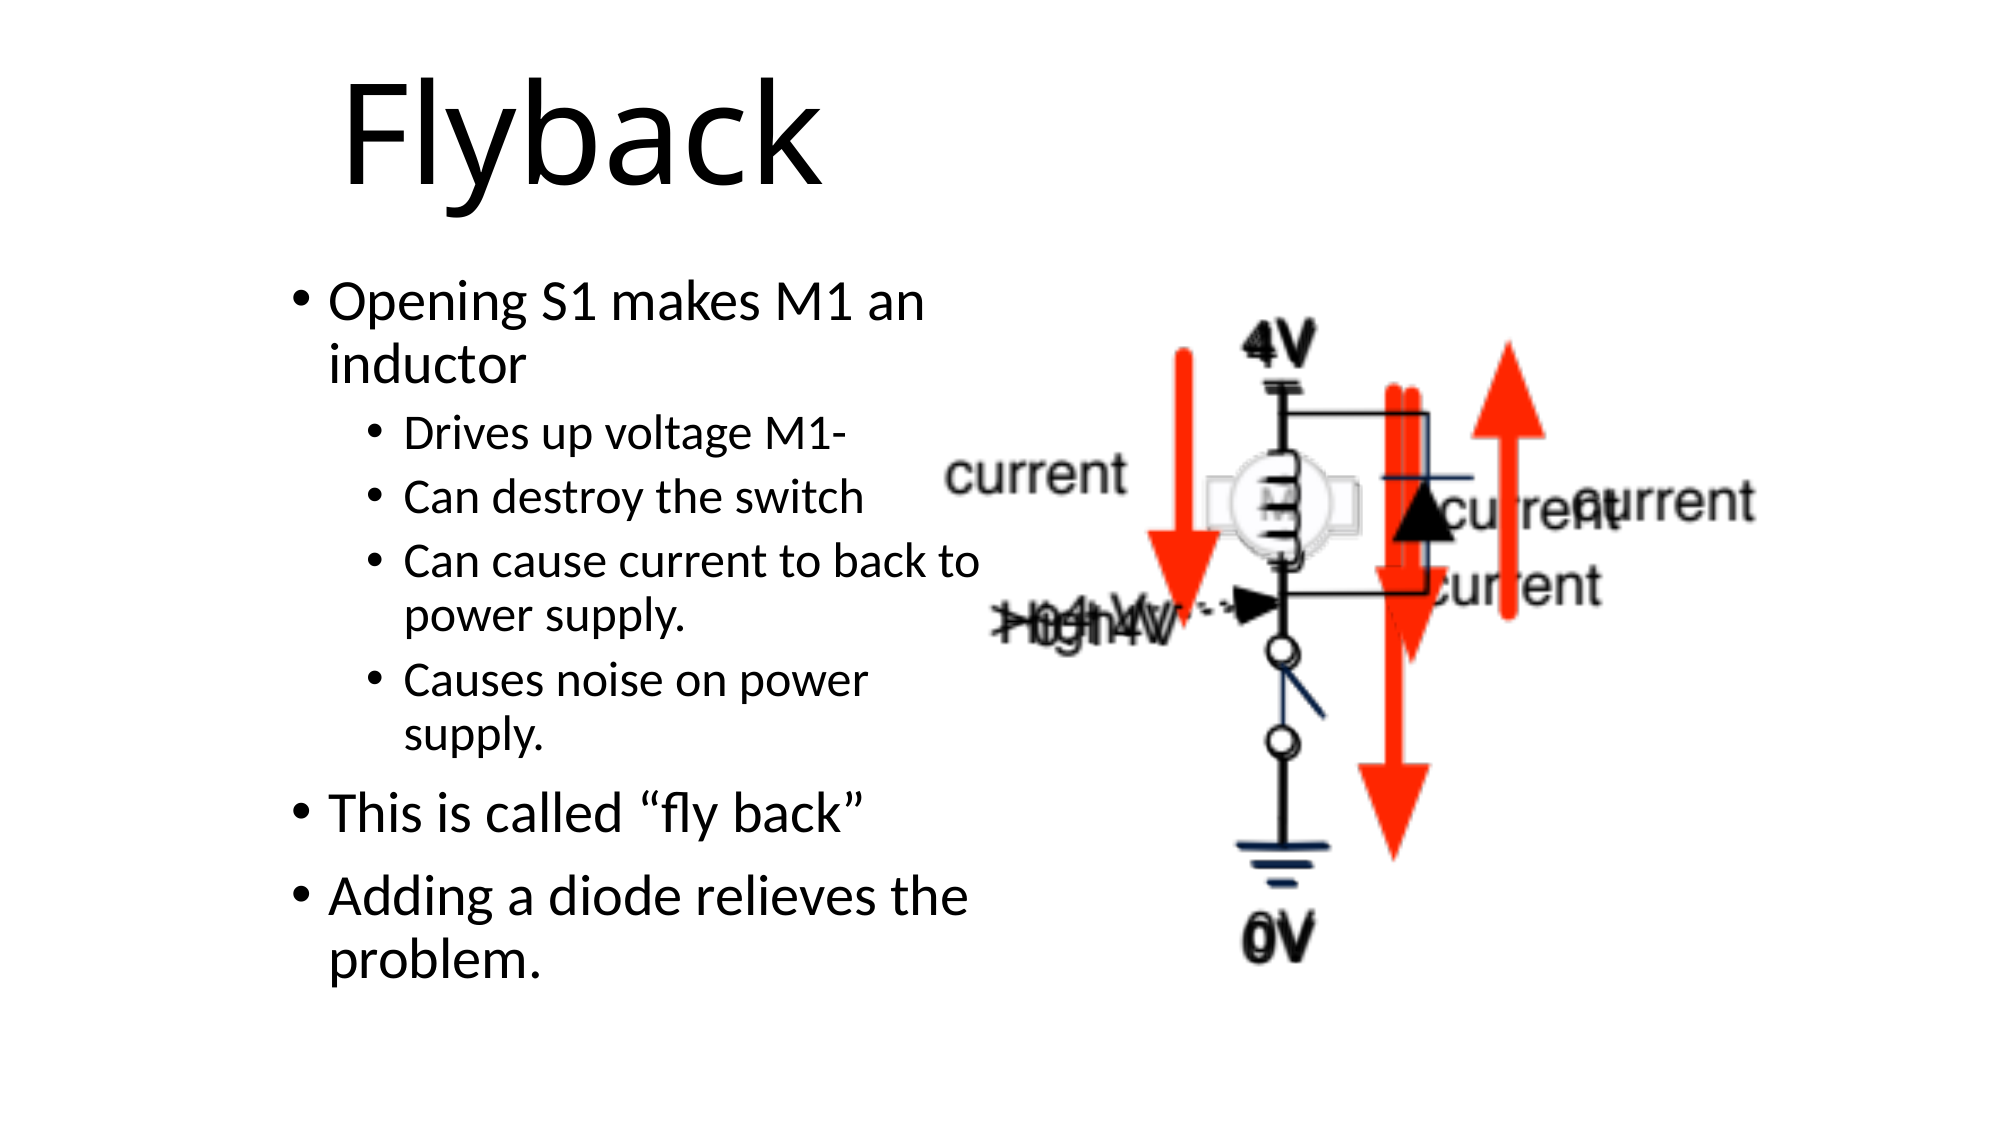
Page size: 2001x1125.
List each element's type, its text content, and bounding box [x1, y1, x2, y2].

title Flyback [322, 45, 1673, 233]
picture [922, 284, 1774, 971]
list Opening S1 makes M1 an inductor Drives up voltage M1- Can destroy the switch Can cause current to back to power supply. Causes noise on power supply. This is called “fly back” Adding a diode relieves the problem. [276, 262, 999, 1005]
